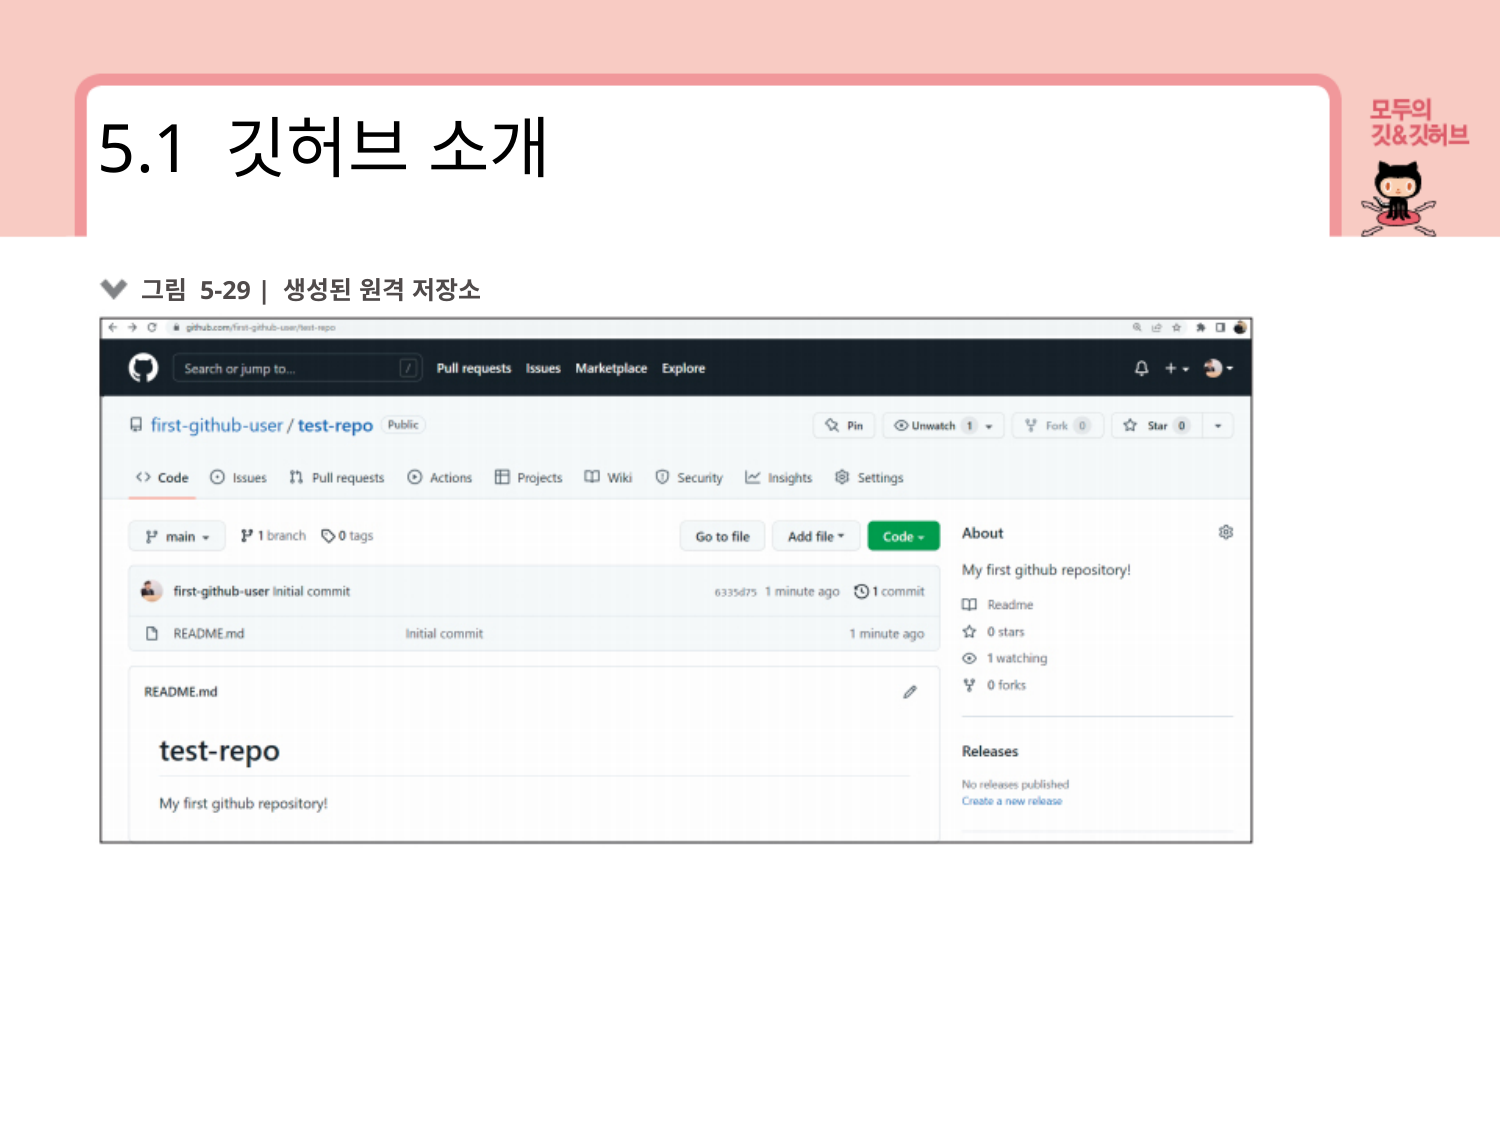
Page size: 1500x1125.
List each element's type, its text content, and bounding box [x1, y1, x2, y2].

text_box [97, 264, 1374, 311]
text_box 5.1 깃허브 소개 [82, 61, 1413, 193]
picture [0, 0, 1500, 1125]
